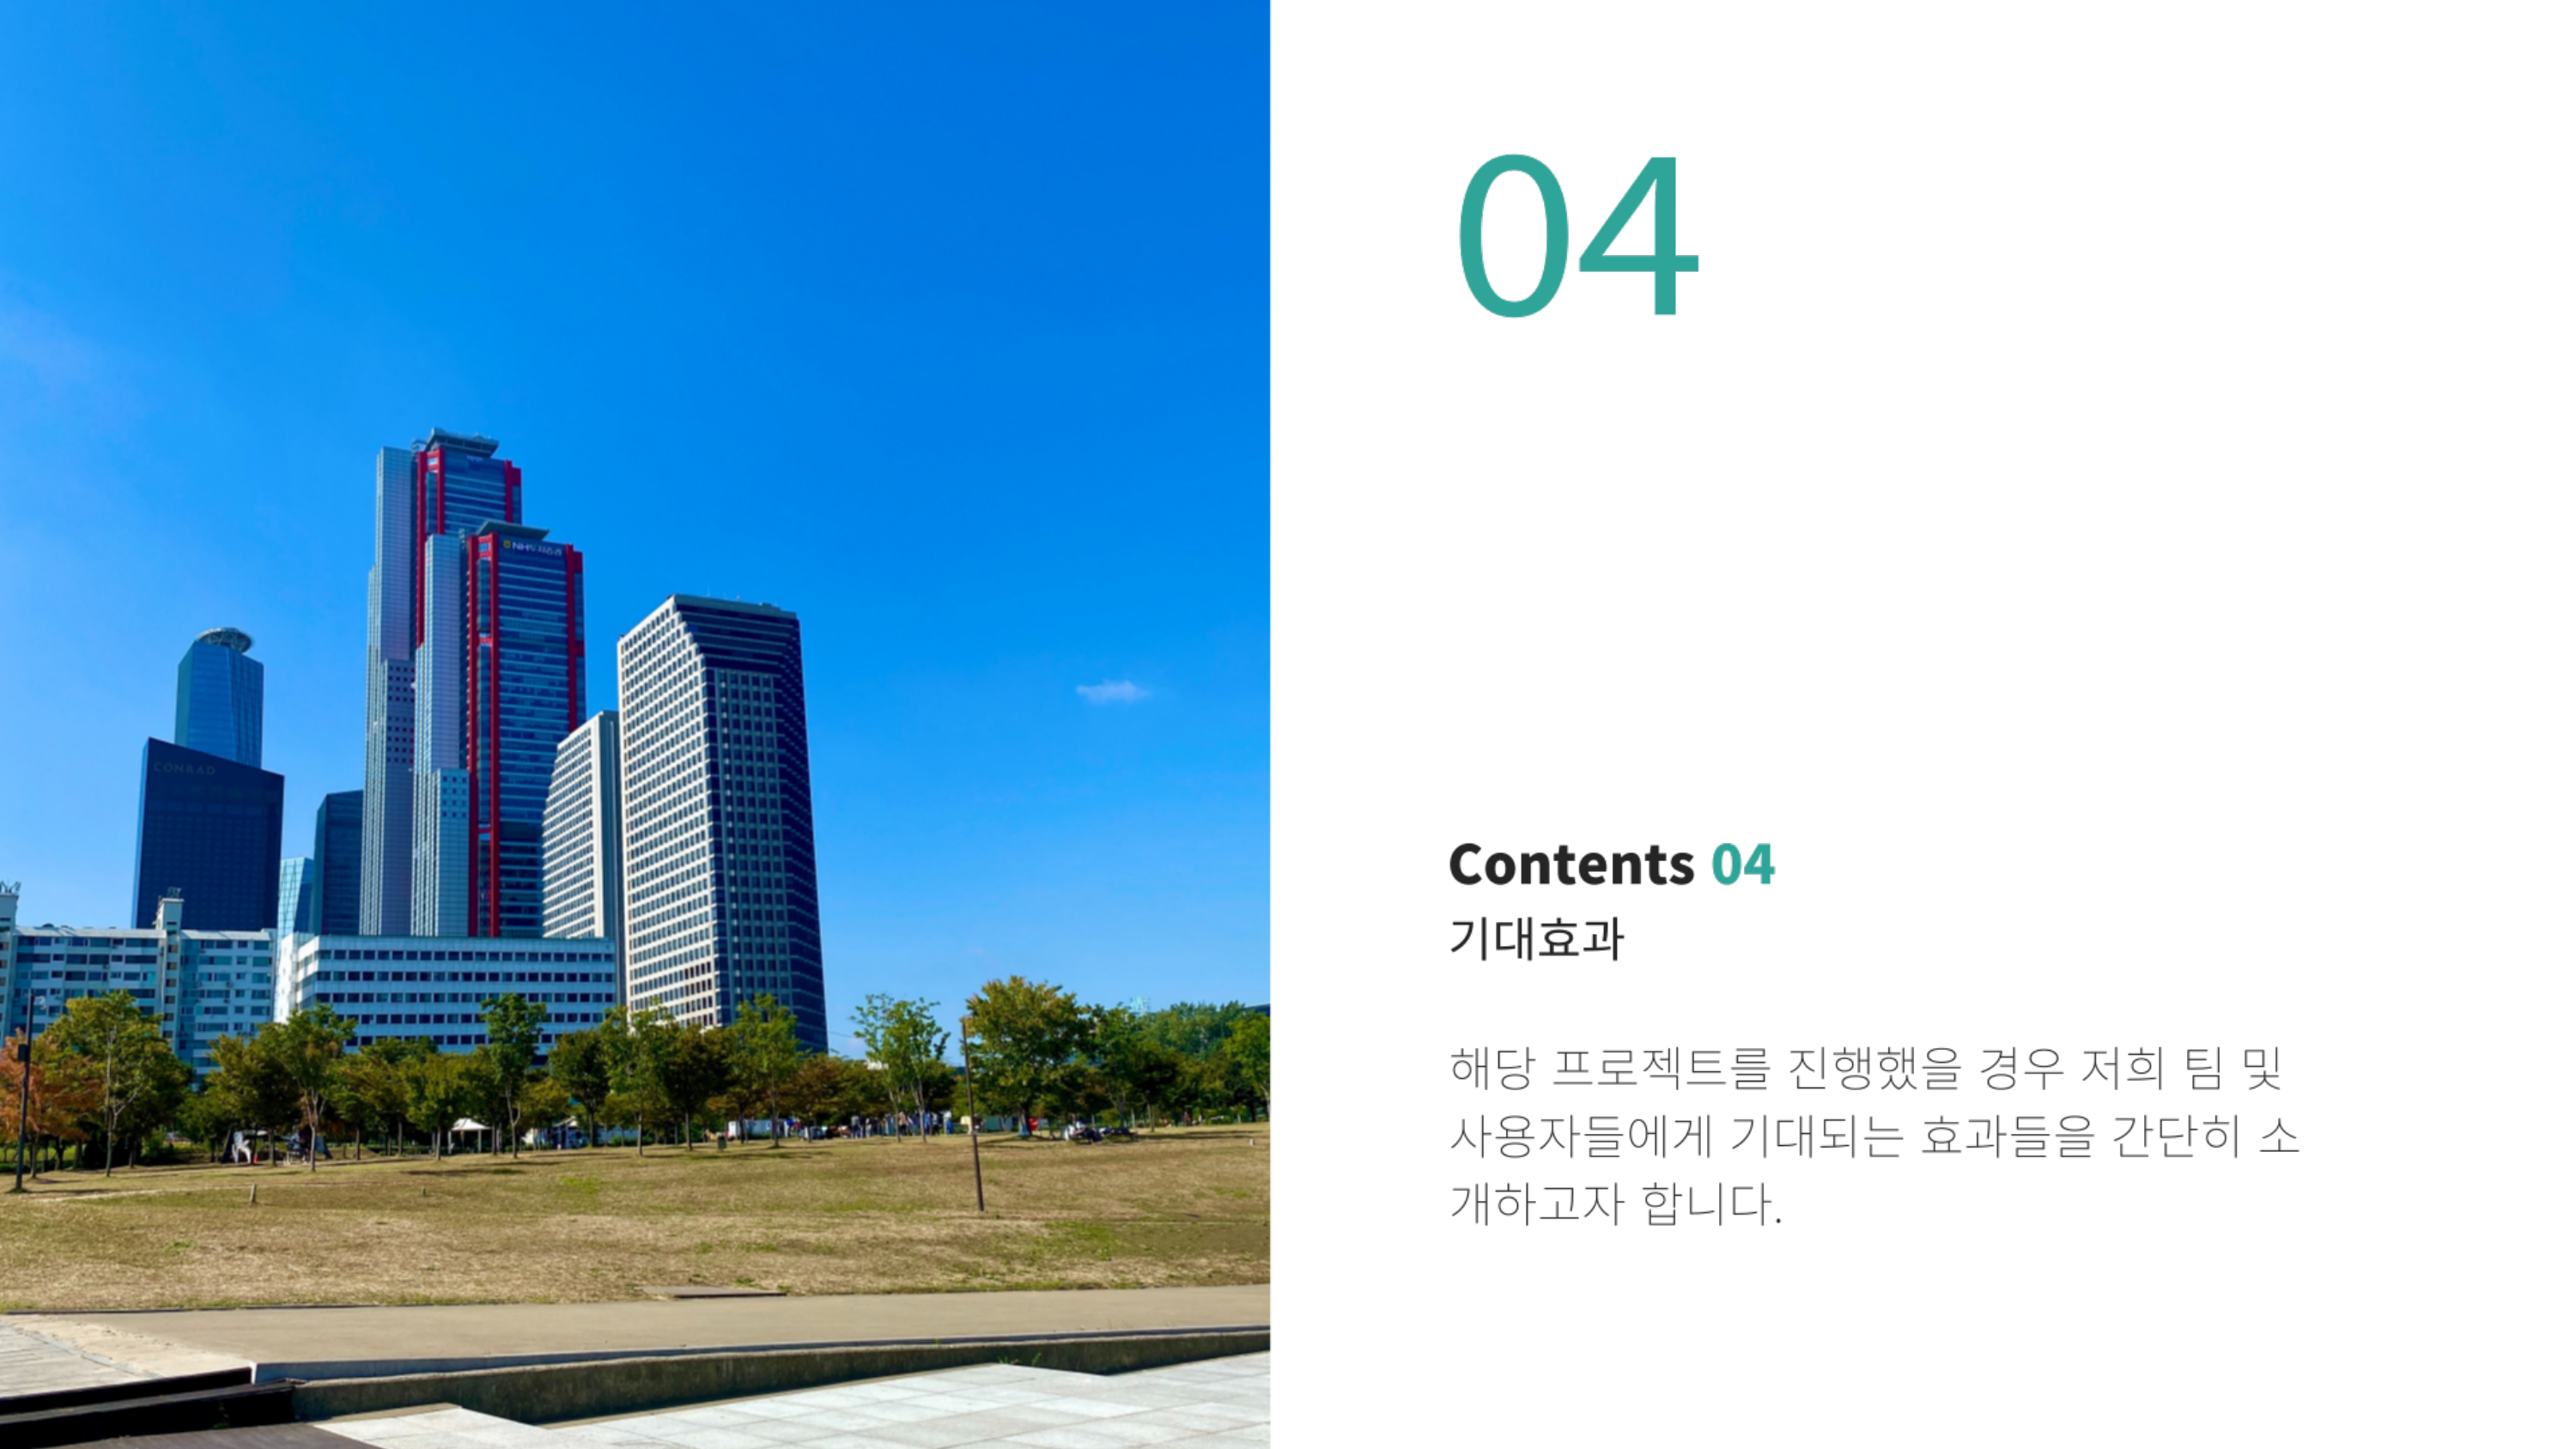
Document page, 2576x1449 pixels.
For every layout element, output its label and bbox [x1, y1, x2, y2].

text_box [0, 0, 1272, 1449]
picture [1370, 0, 1941, 590]
picture [1429, 806, 2352, 1284]
